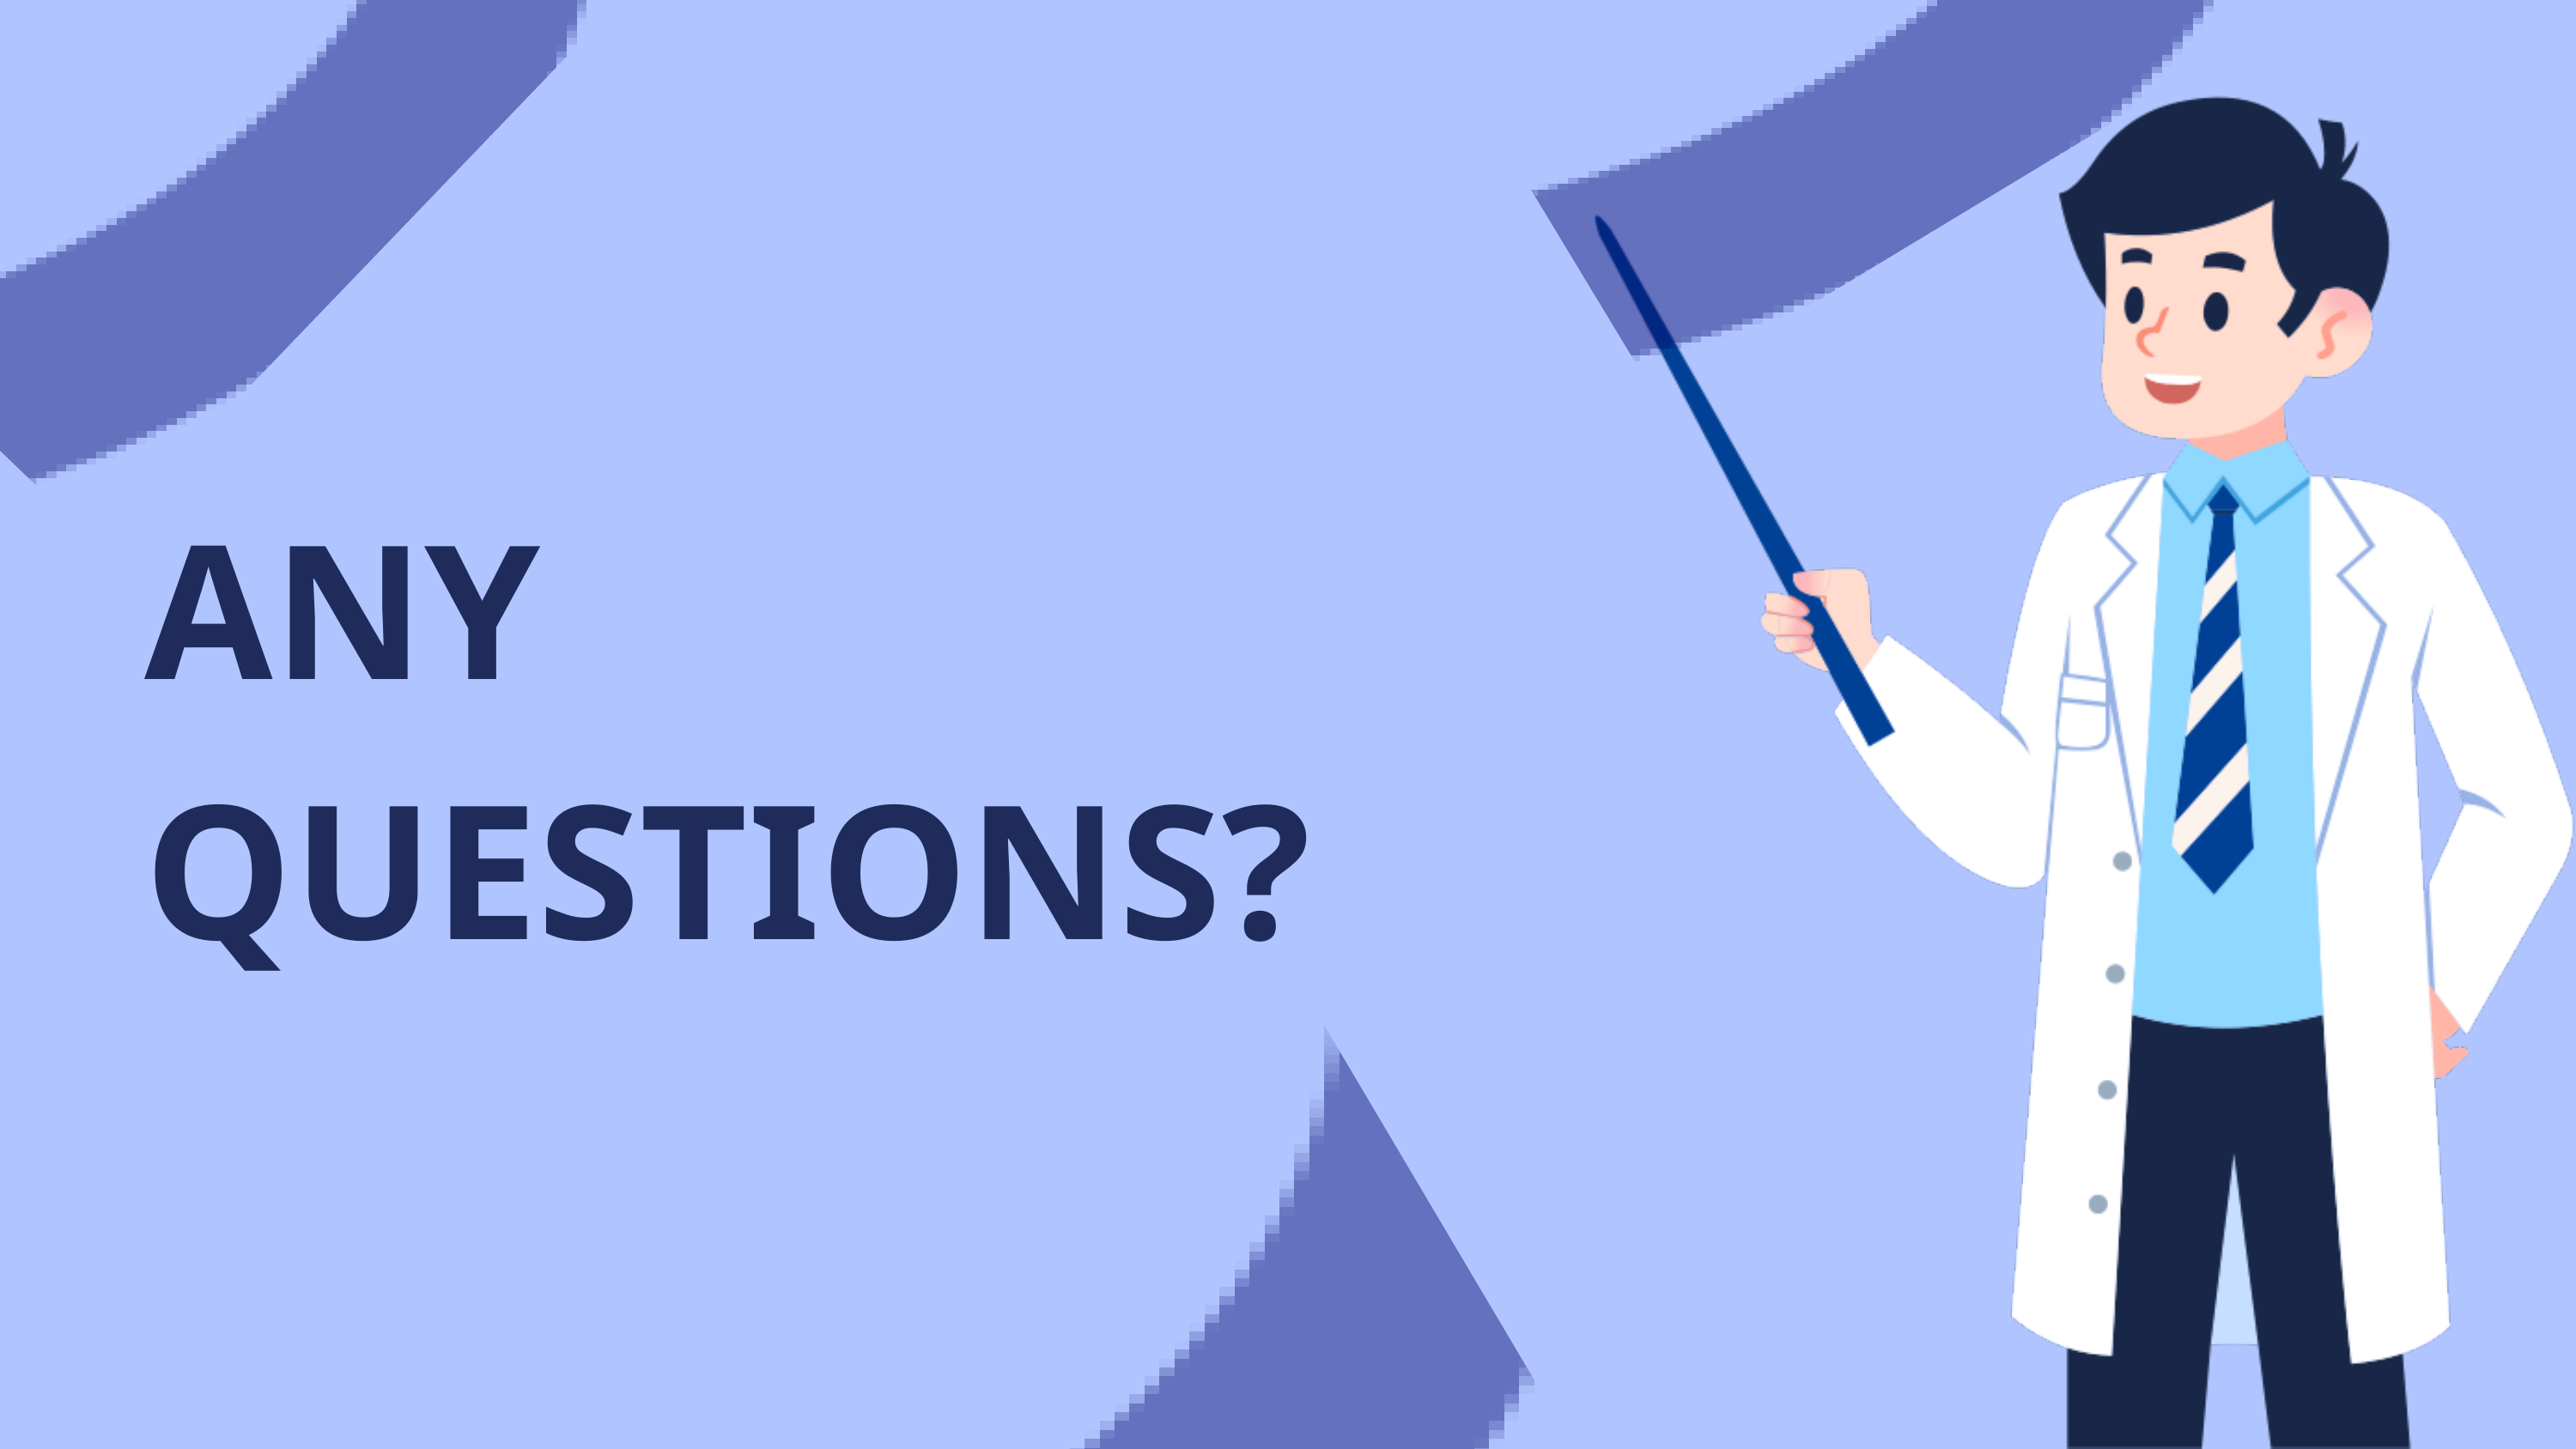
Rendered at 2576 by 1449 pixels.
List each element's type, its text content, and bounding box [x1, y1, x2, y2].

text_box [1416, 0, 2286, 398]
text_box [1592, 88, 2576, 1449]
text_box [306, 868, 1576, 1449]
text_box [0, 0, 607, 545]
text_box ANY QUESTIONS? [144, 455, 1495, 977]
